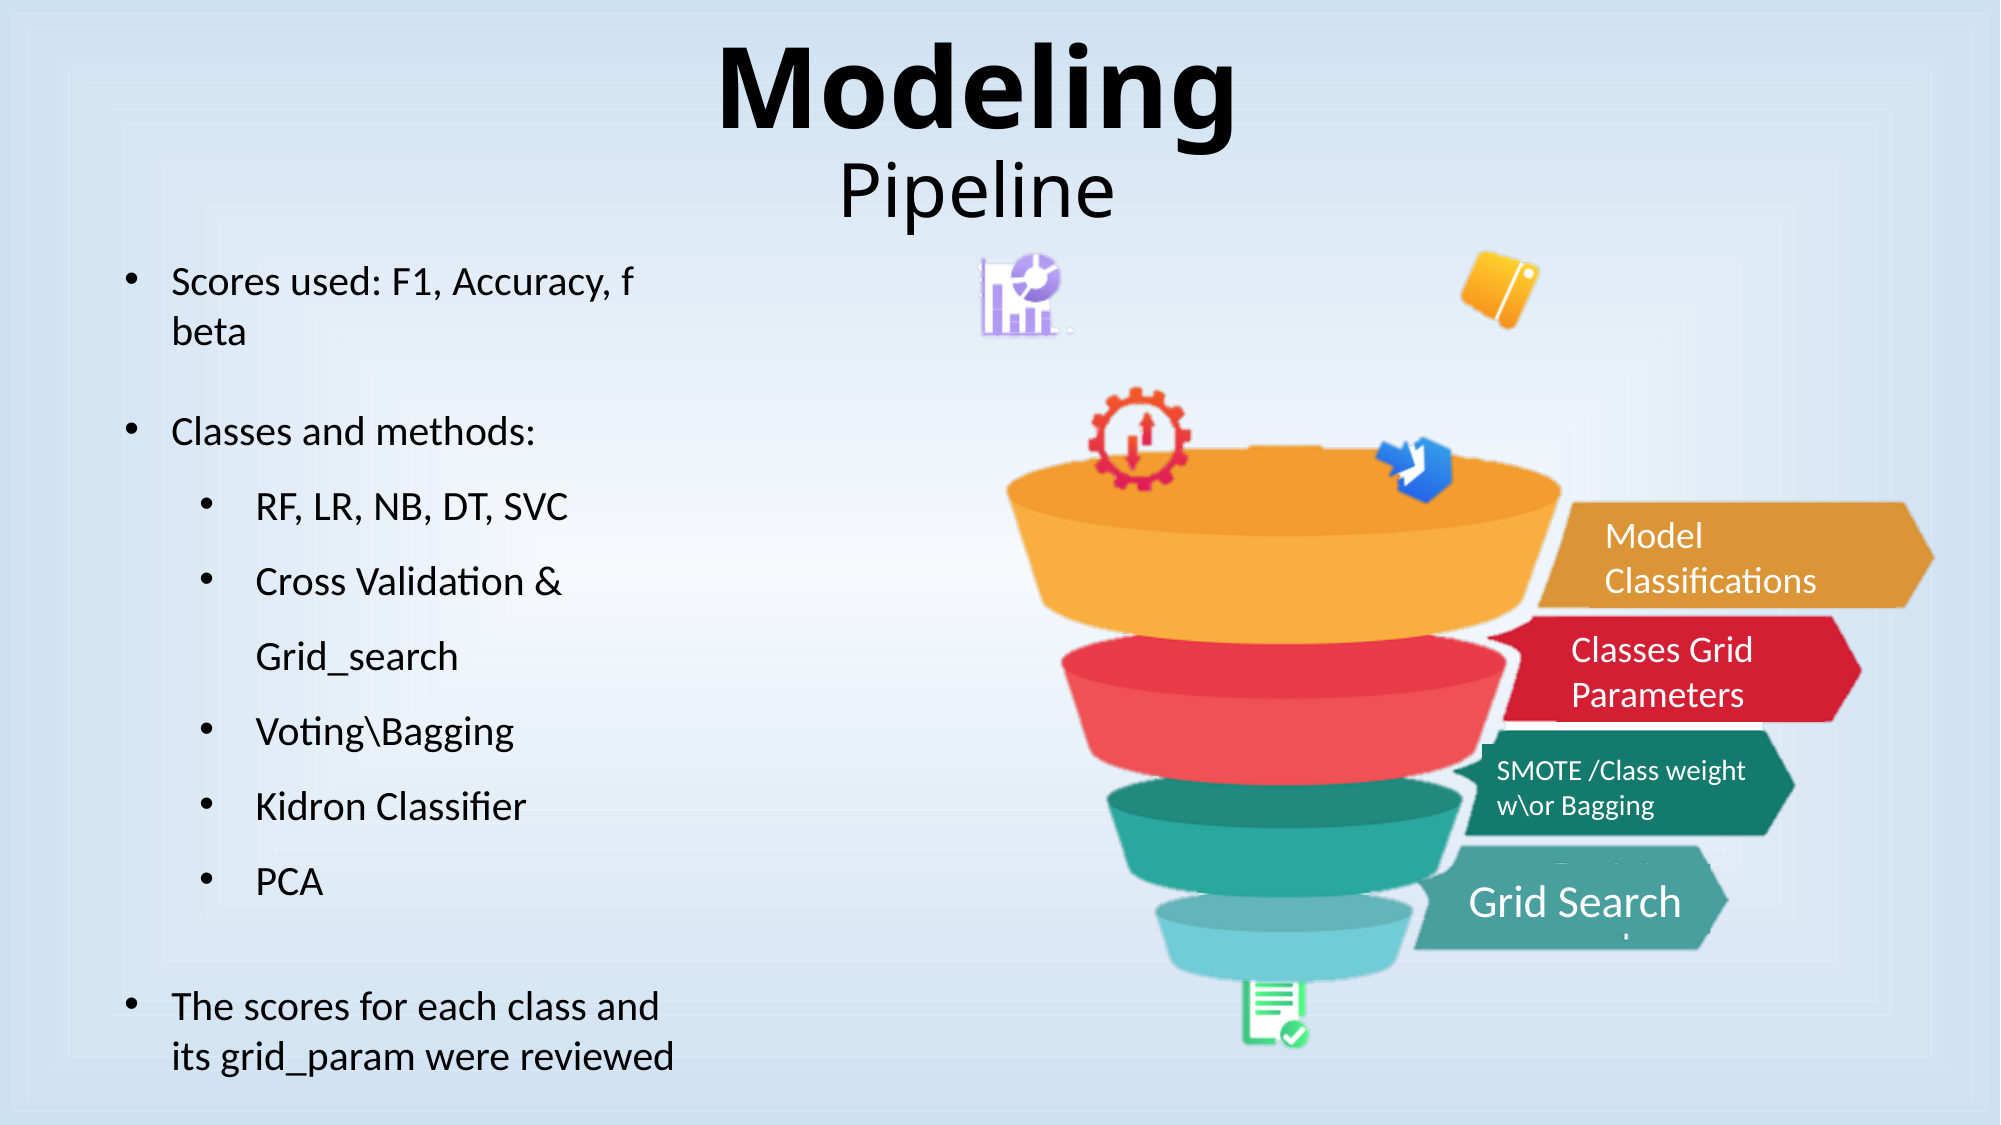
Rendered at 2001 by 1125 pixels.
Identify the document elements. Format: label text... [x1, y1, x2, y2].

title Modeling Pipeline [114, 23, 1840, 241]
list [951, 349, 1974, 1064]
text_box Scores used: F1, Accuracy, f beta Classes and methods: RF, LR, NB, DT, SVC Cross Validation & Grid_search Voting\Bagging Kidron Classifier PCA The scores for each class and its grid_param were reviewed [109, 246, 724, 1086]
picture [915, 172, 2000, 1089]
